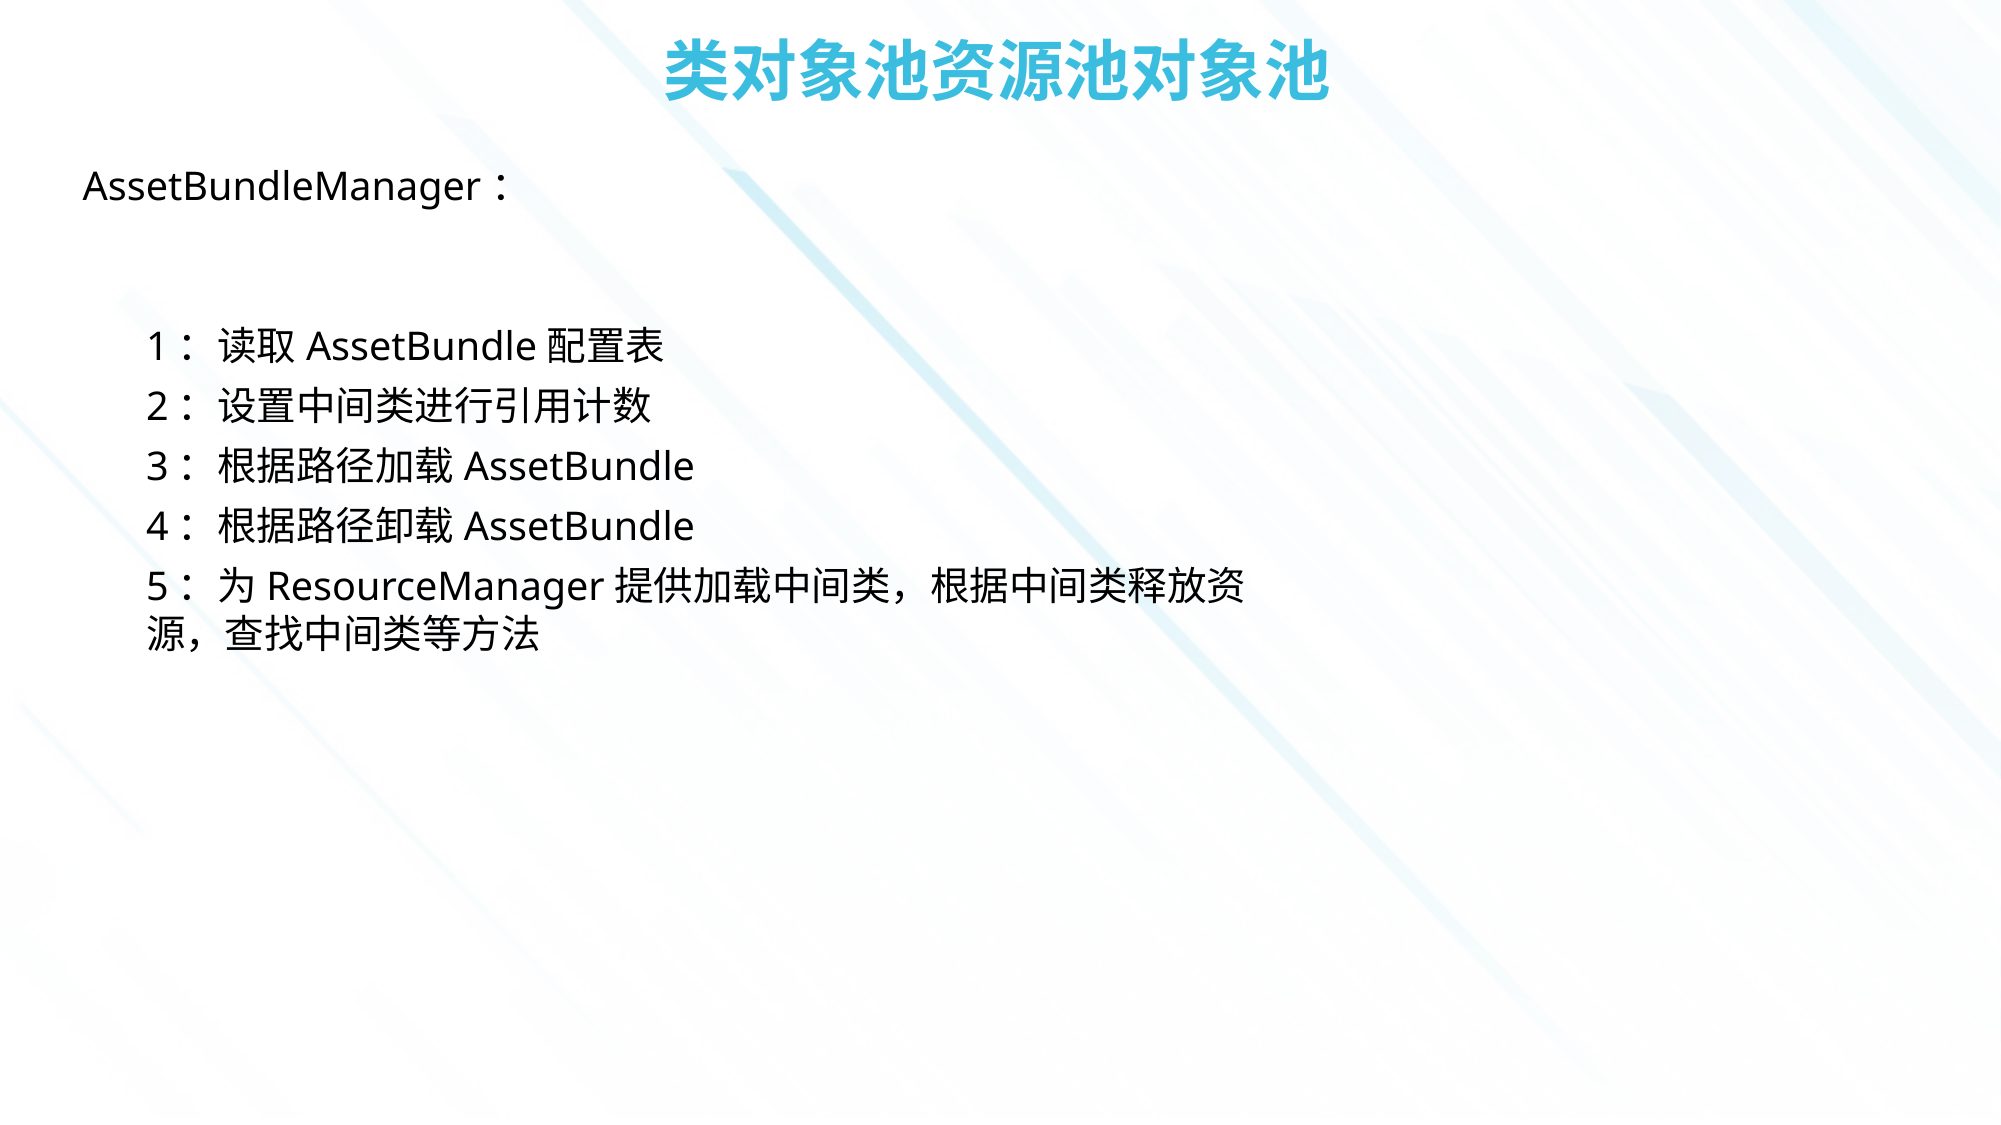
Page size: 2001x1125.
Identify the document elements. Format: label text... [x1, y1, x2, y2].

title 类对象池资源池对象池 [134, 40, 1860, 108]
text_box AssetBundleManager： [71, 155, 585, 214]
text_box 1：读取AssetBundle配置表 2：设置中间类进行引用计数 3：根据路径加载AssetBundle 4：根据路径卸载AssetBundle 5：为ResourceManager提供加载中间类，根据中间类释放资源，查找中间类等方法 [134, 315, 1290, 662]
